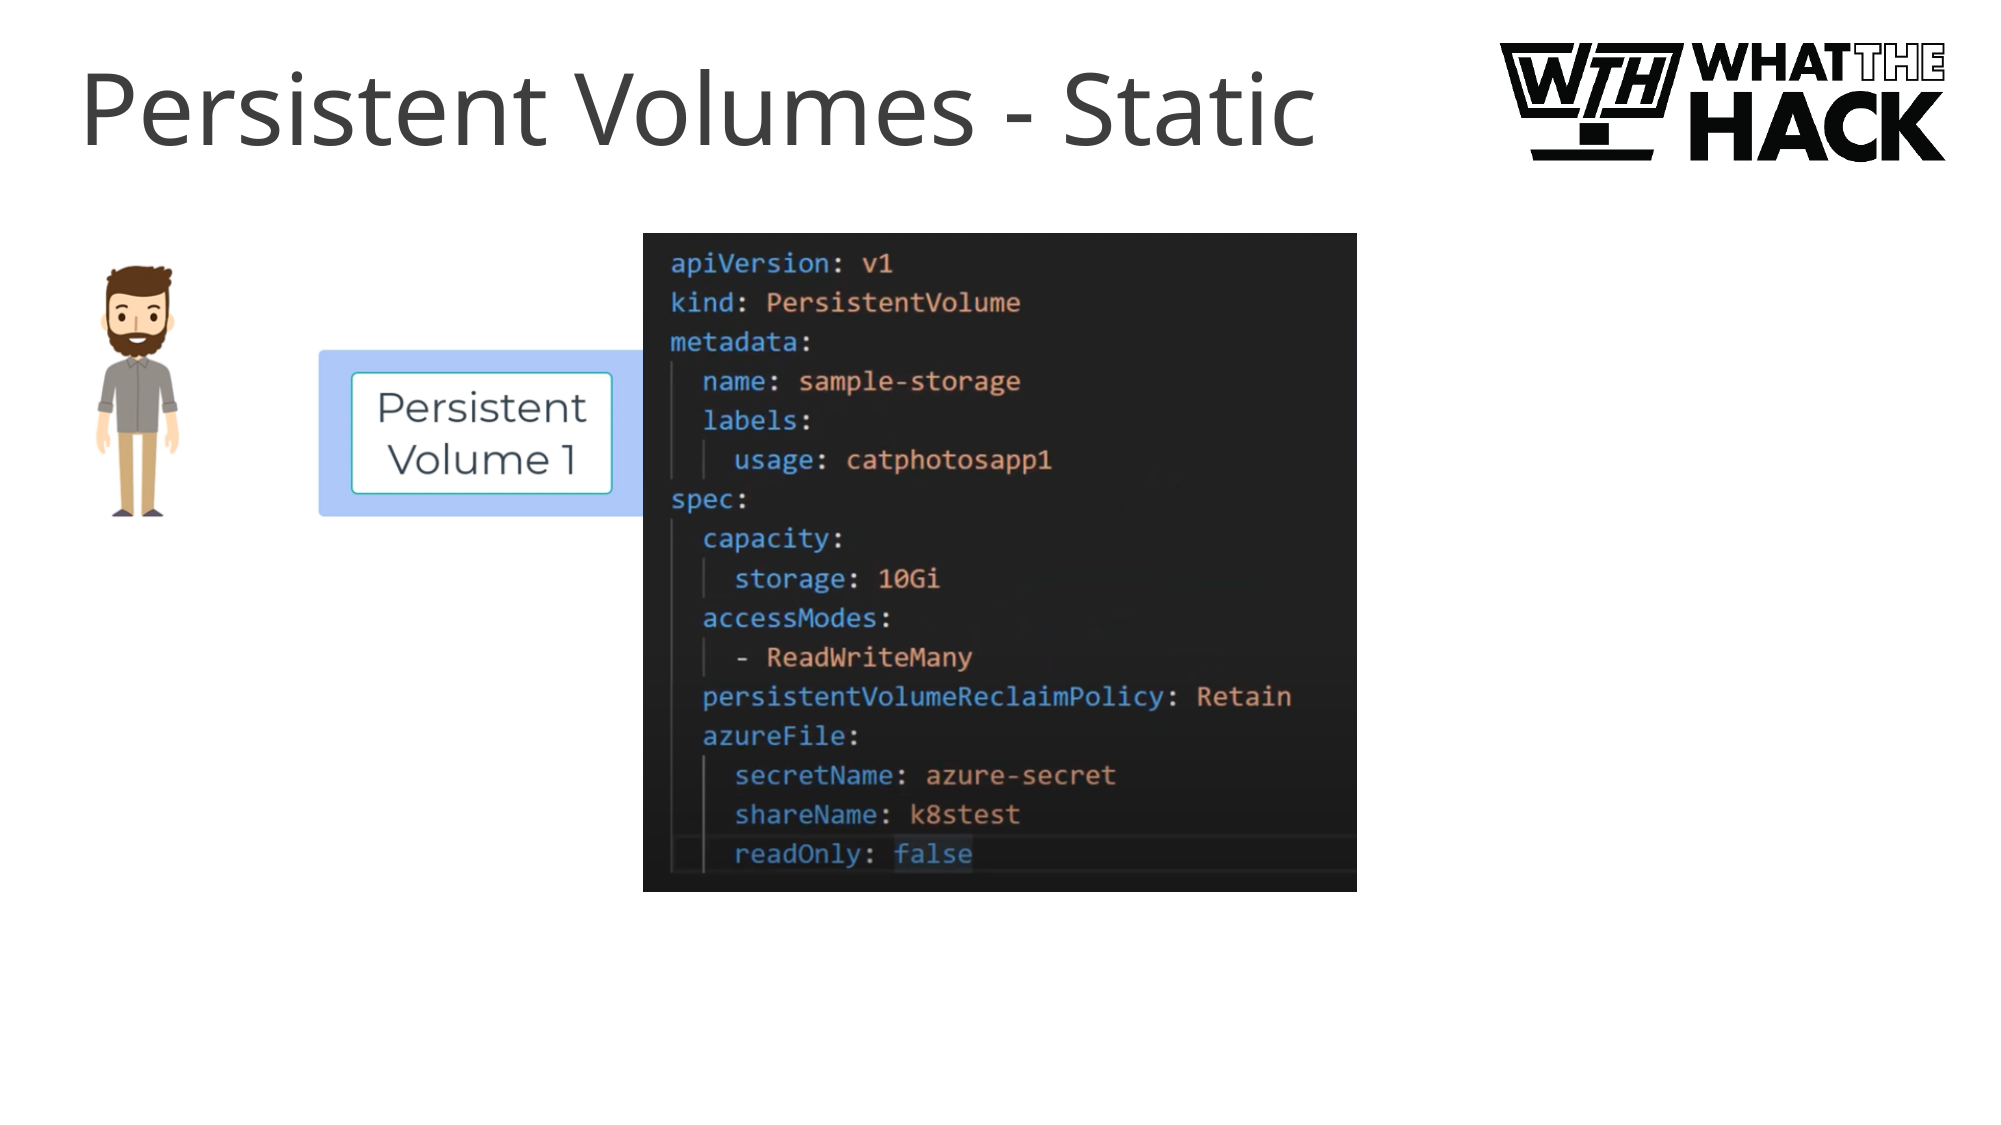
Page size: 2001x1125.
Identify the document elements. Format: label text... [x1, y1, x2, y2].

text_box Persistent Volumes - Static [78, 59, 1426, 168]
picture [1426, 0, 2000, 243]
picture [78, 233, 1357, 892]
